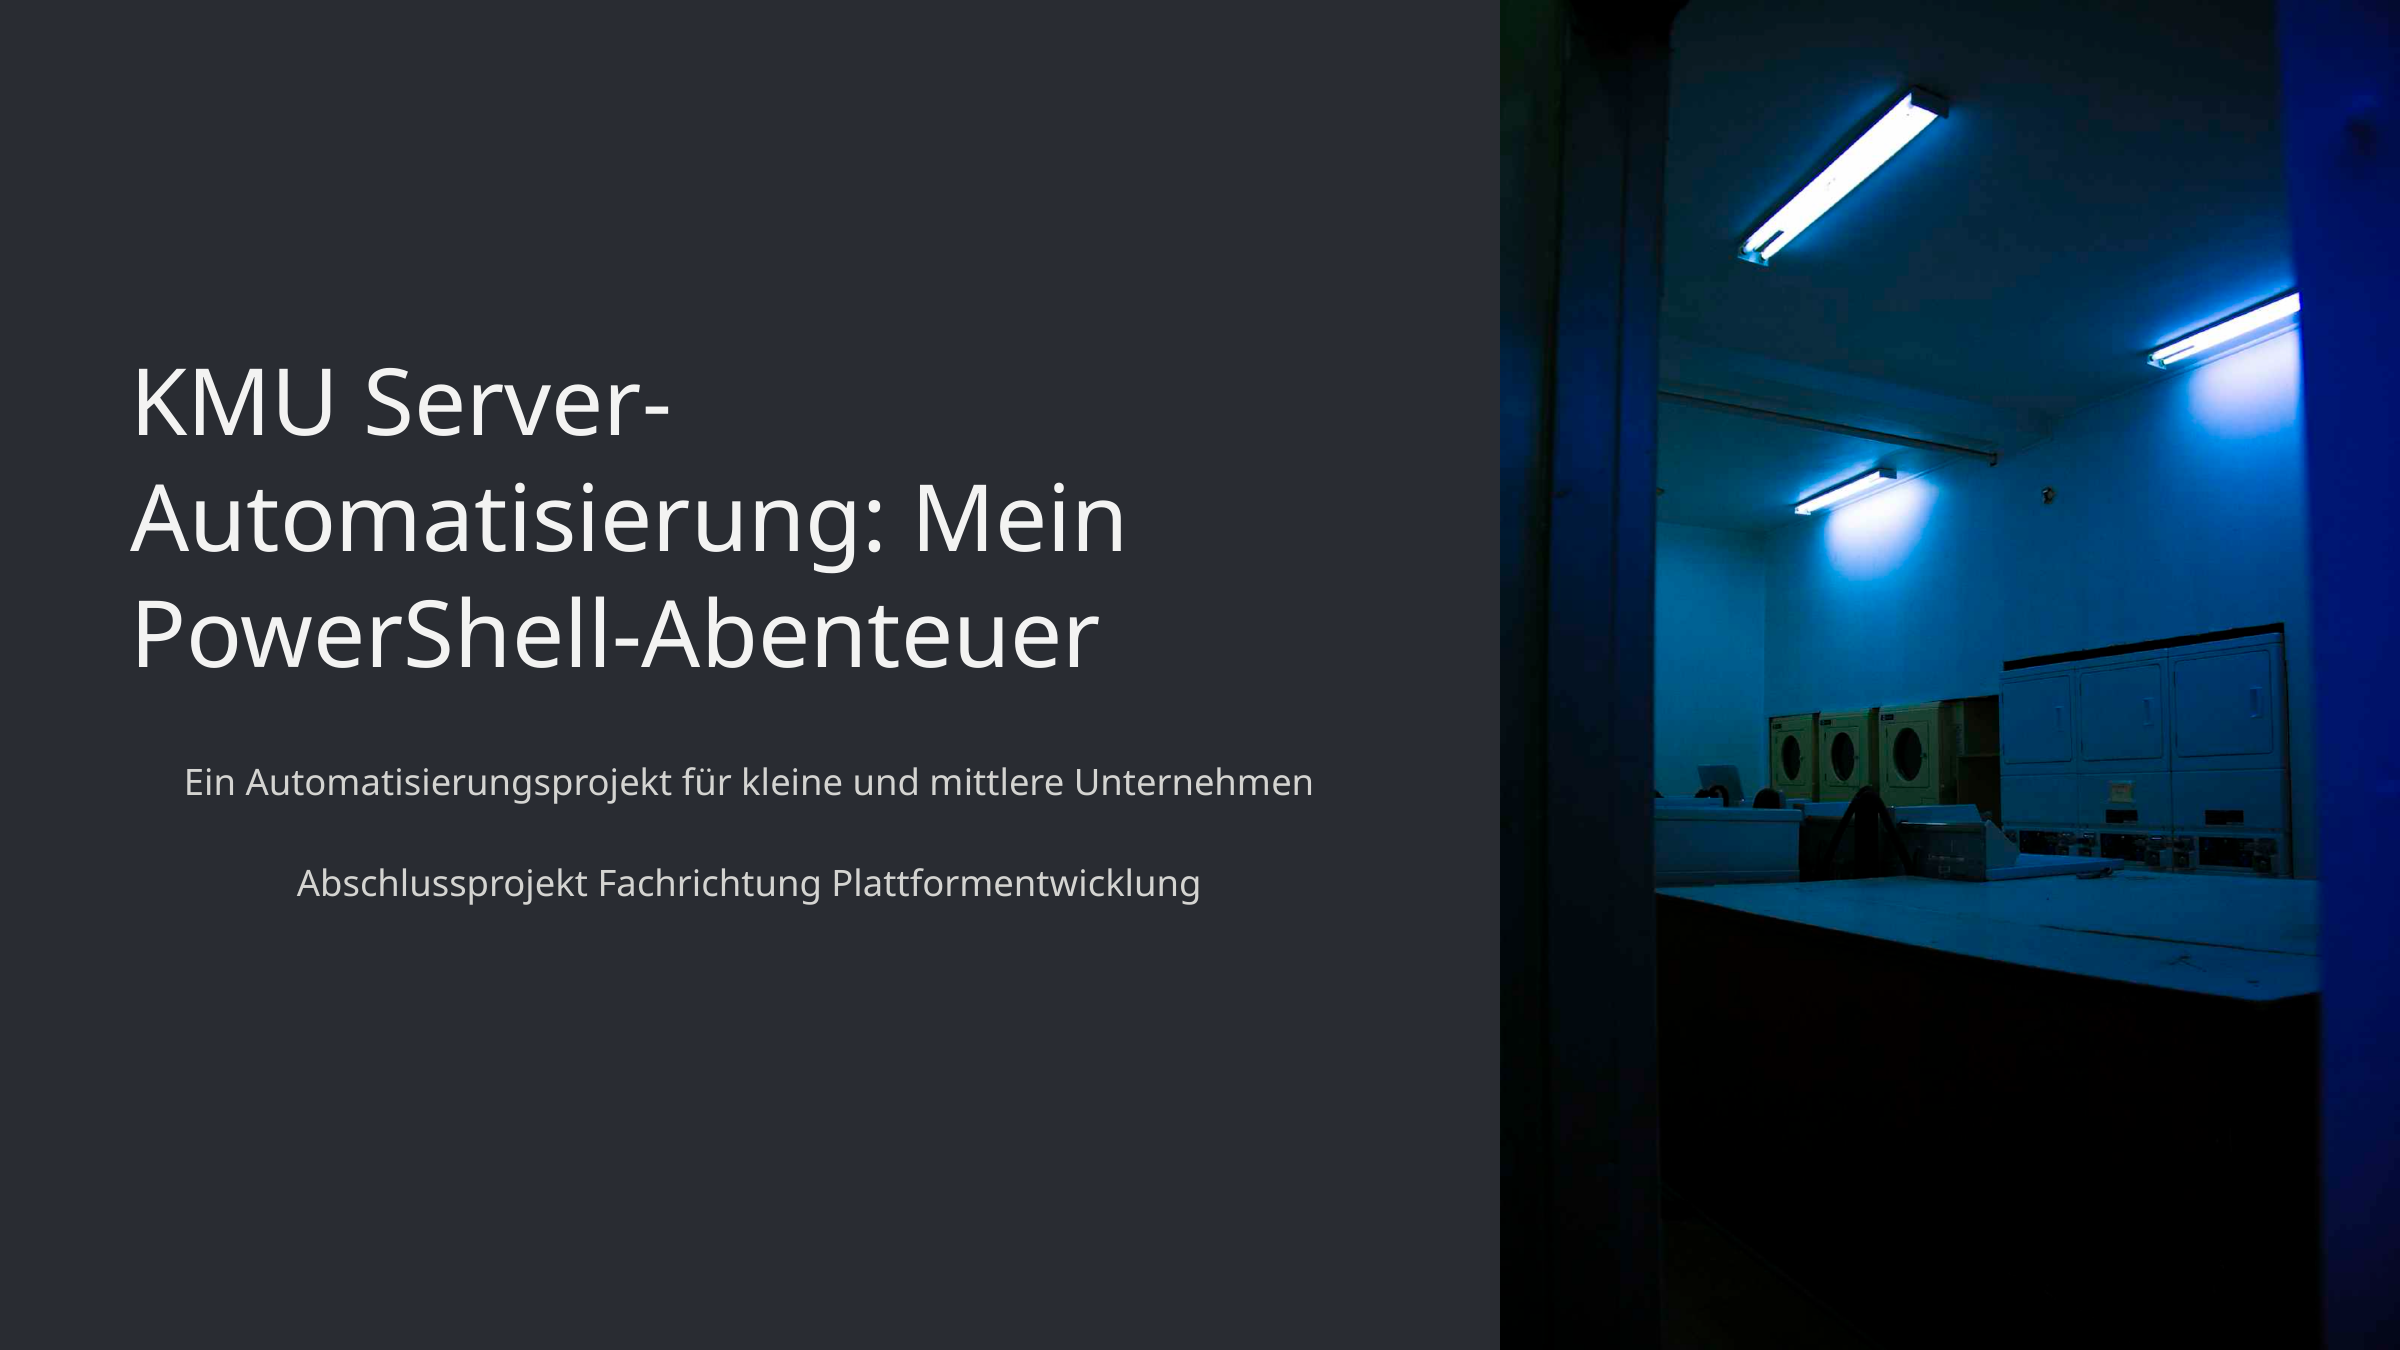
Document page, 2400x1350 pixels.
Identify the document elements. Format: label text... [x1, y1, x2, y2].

text_box KMU Server-Automatisierung: Mein PowerShell-Abenteuer [130, 338, 1370, 688]
text_box Ein Automatisierungsprojekt für kleine und mittlere Unternehmen [130, 743, 1370, 803]
picture [1499, 0, 2400, 1350]
text_box Abschlussprojekt Fachrichtung Plattformentwicklung [130, 844, 1370, 905]
